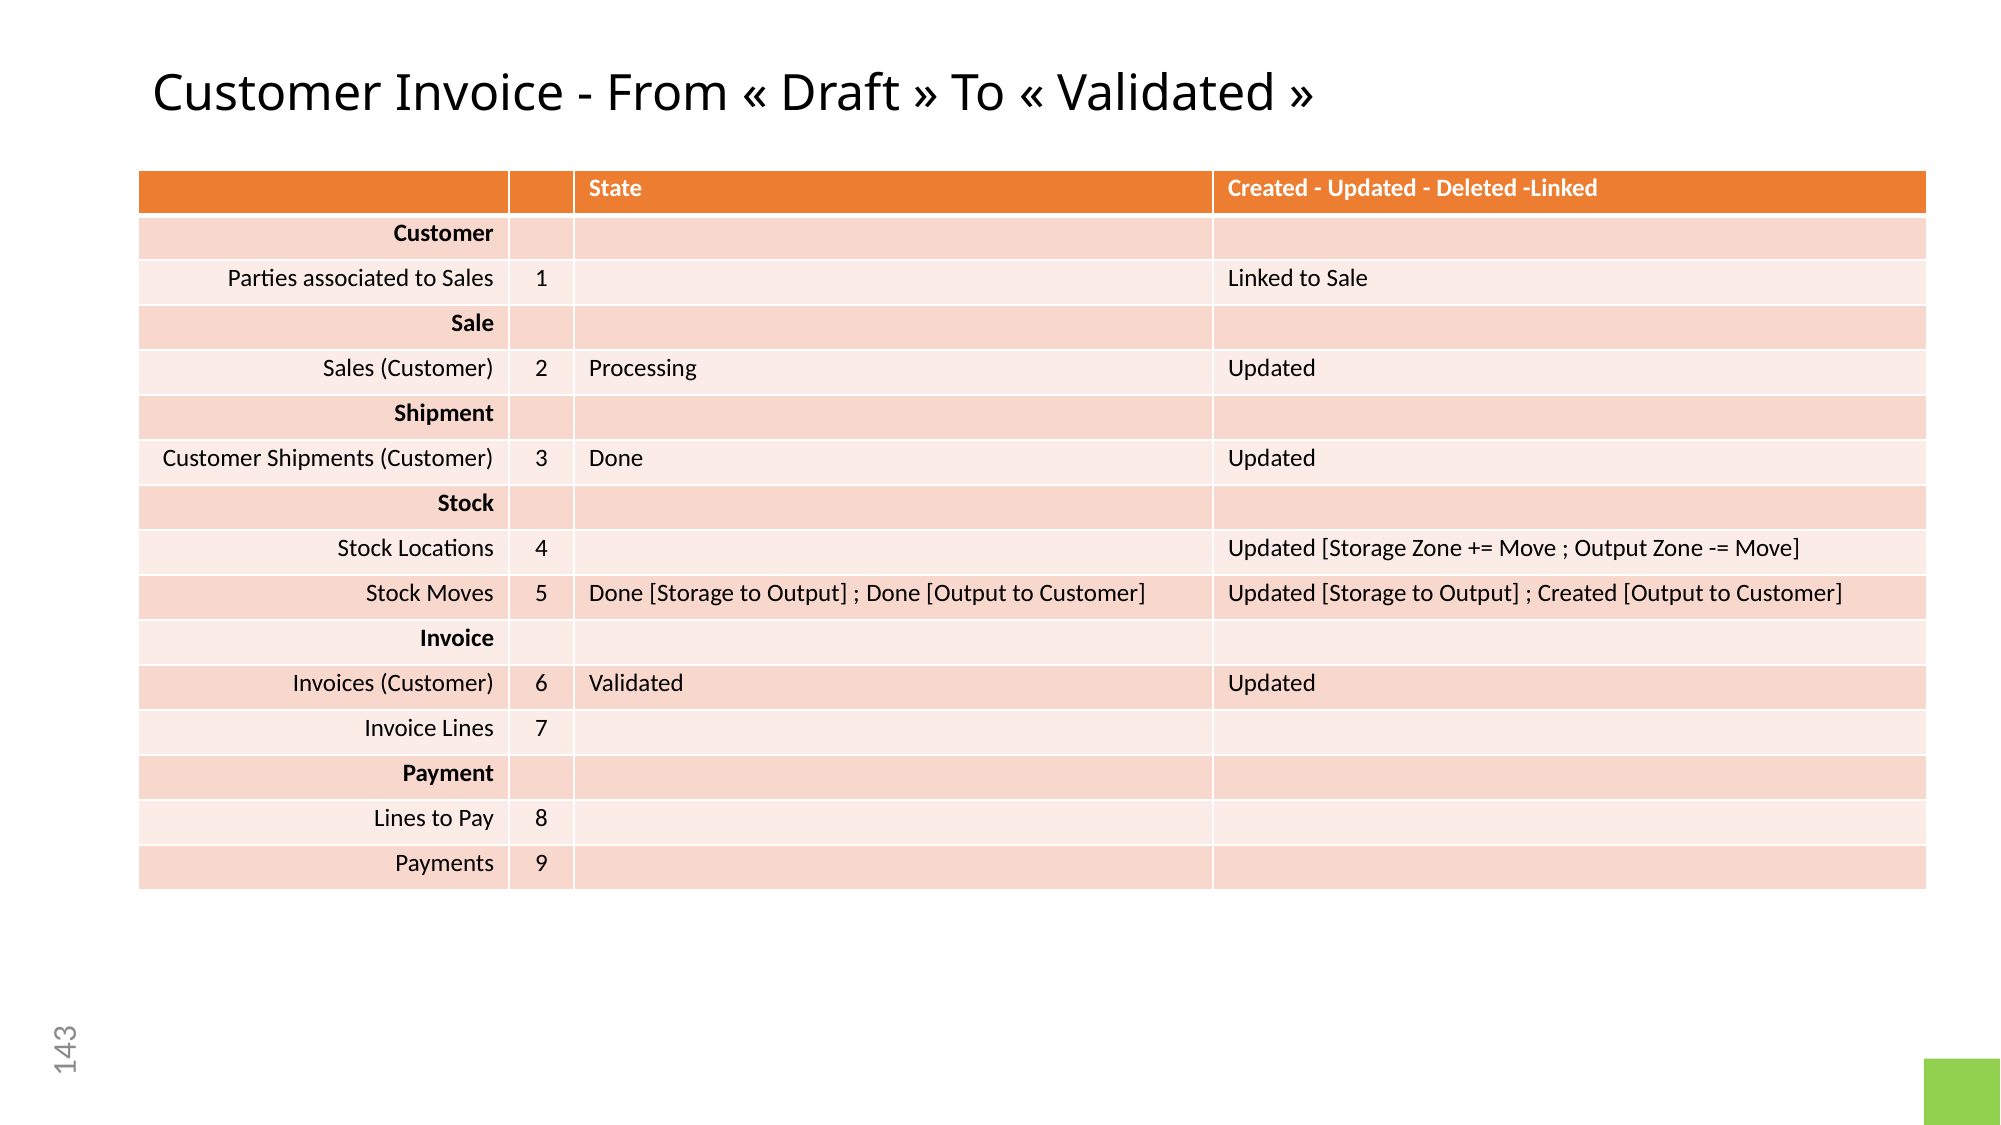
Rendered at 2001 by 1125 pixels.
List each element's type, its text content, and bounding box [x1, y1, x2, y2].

title Customer Invoice - From « Draft » To « Validated » [137, 59, 1863, 136]
table_cell Done [575, 441, 1212, 484]
table_cell Lines to Pay [139, 801, 508, 844]
table_header [510, 171, 573, 213]
table_cell [510, 486, 573, 529]
table_cell [1214, 306, 1926, 349]
table_cell Sales (Customer) [139, 351, 508, 394]
table_cell Stock [139, 486, 508, 529]
table_cell Updated [1214, 441, 1926, 484]
table_cell 7 [510, 711, 573, 754]
table_cell 8 [510, 801, 573, 844]
table_cell 6 [510, 666, 573, 709]
table_cell [510, 306, 573, 349]
table_cell [575, 801, 1212, 844]
table_cell [1214, 846, 1926, 889]
table_cell Validated [575, 666, 1212, 709]
slide_number 143 [32, 995, 93, 1108]
table_cell [575, 261, 1212, 304]
table_cell Stock Moves [139, 576, 508, 619]
table_cell [575, 396, 1212, 439]
table_cell [510, 218, 573, 259]
table_cell [1214, 486, 1926, 529]
table_cell Done [Storage to Output] ; Done [Output to Customer] [575, 576, 1212, 619]
table_cell [575, 218, 1212, 259]
table_cell Processing [575, 351, 1212, 394]
table_cell 9 [510, 846, 573, 889]
table_cell 3 [510, 441, 573, 484]
table_cell [1214, 711, 1926, 754]
table_cell Parties associated to Sales [139, 261, 508, 304]
table_cell [510, 621, 573, 664]
table_cell Payment [139, 756, 508, 799]
table_cell [1214, 756, 1926, 799]
table_cell Invoice [139, 621, 508, 664]
table_cell 1 [510, 261, 573, 304]
table_cell Customer Shipments (Customer) [139, 441, 508, 484]
table_cell [575, 486, 1212, 529]
table_cell [510, 396, 573, 439]
table_cell Updated [1214, 351, 1926, 394]
table_cell Stock Locations [139, 531, 508, 574]
table_header [139, 171, 508, 213]
table_cell [1214, 621, 1926, 664]
table_cell [575, 756, 1212, 799]
table_cell Updated [Storage Zone += Move ; Output Zone -= Move] [1214, 531, 1926, 574]
table_cell [575, 846, 1212, 889]
table_cell 5 [510, 576, 573, 619]
text_box [1923, 1058, 2000, 1125]
table_cell [575, 711, 1212, 754]
table_cell 2 [510, 351, 573, 394]
table_cell Invoice Lines [139, 711, 508, 754]
table_header State [575, 171, 1212, 213]
table_cell Updated [1214, 666, 1926, 709]
table_cell Updated [Storage to Output] ; Created [Output to Customer] [1214, 576, 1926, 619]
table_cell [1214, 218, 1926, 259]
table_cell Invoices (Customer) [139, 666, 508, 709]
table_cell 4 [510, 531, 573, 574]
table_cell [1214, 801, 1926, 844]
table_cell Payments [139, 846, 508, 889]
table_cell [510, 756, 573, 799]
table_cell Sale [139, 306, 508, 349]
table_cell [575, 531, 1212, 574]
table_header Created - Updated - Deleted -Linked [1214, 171, 1926, 213]
table_cell Shipment [139, 396, 508, 439]
table_cell Customer [139, 218, 508, 259]
table_cell [575, 306, 1212, 349]
table_cell [1214, 396, 1926, 439]
table_cell [575, 621, 1212, 664]
table_cell Linked to Sale [1214, 261, 1926, 304]
